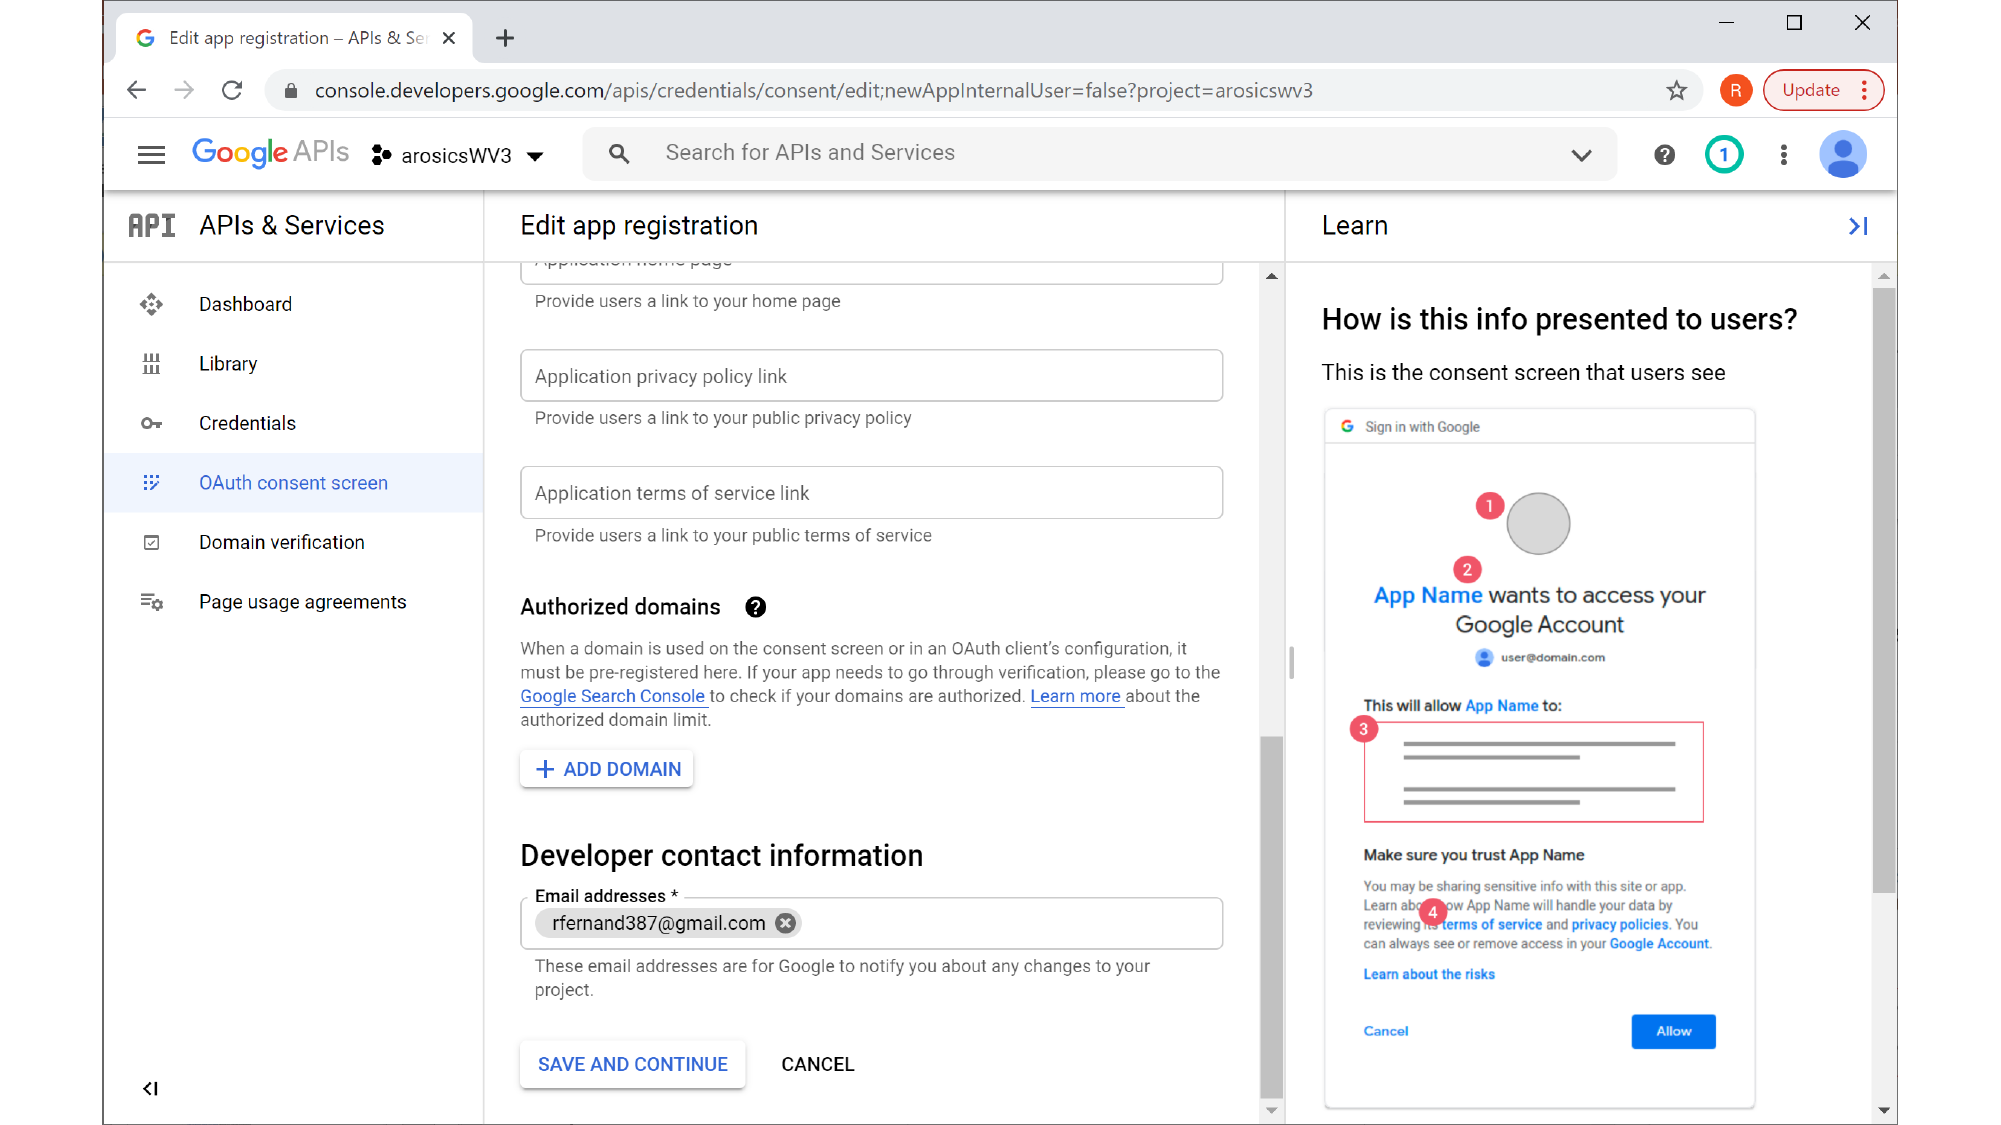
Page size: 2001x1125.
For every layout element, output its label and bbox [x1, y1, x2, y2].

picture [102, 0, 1898, 1125]
